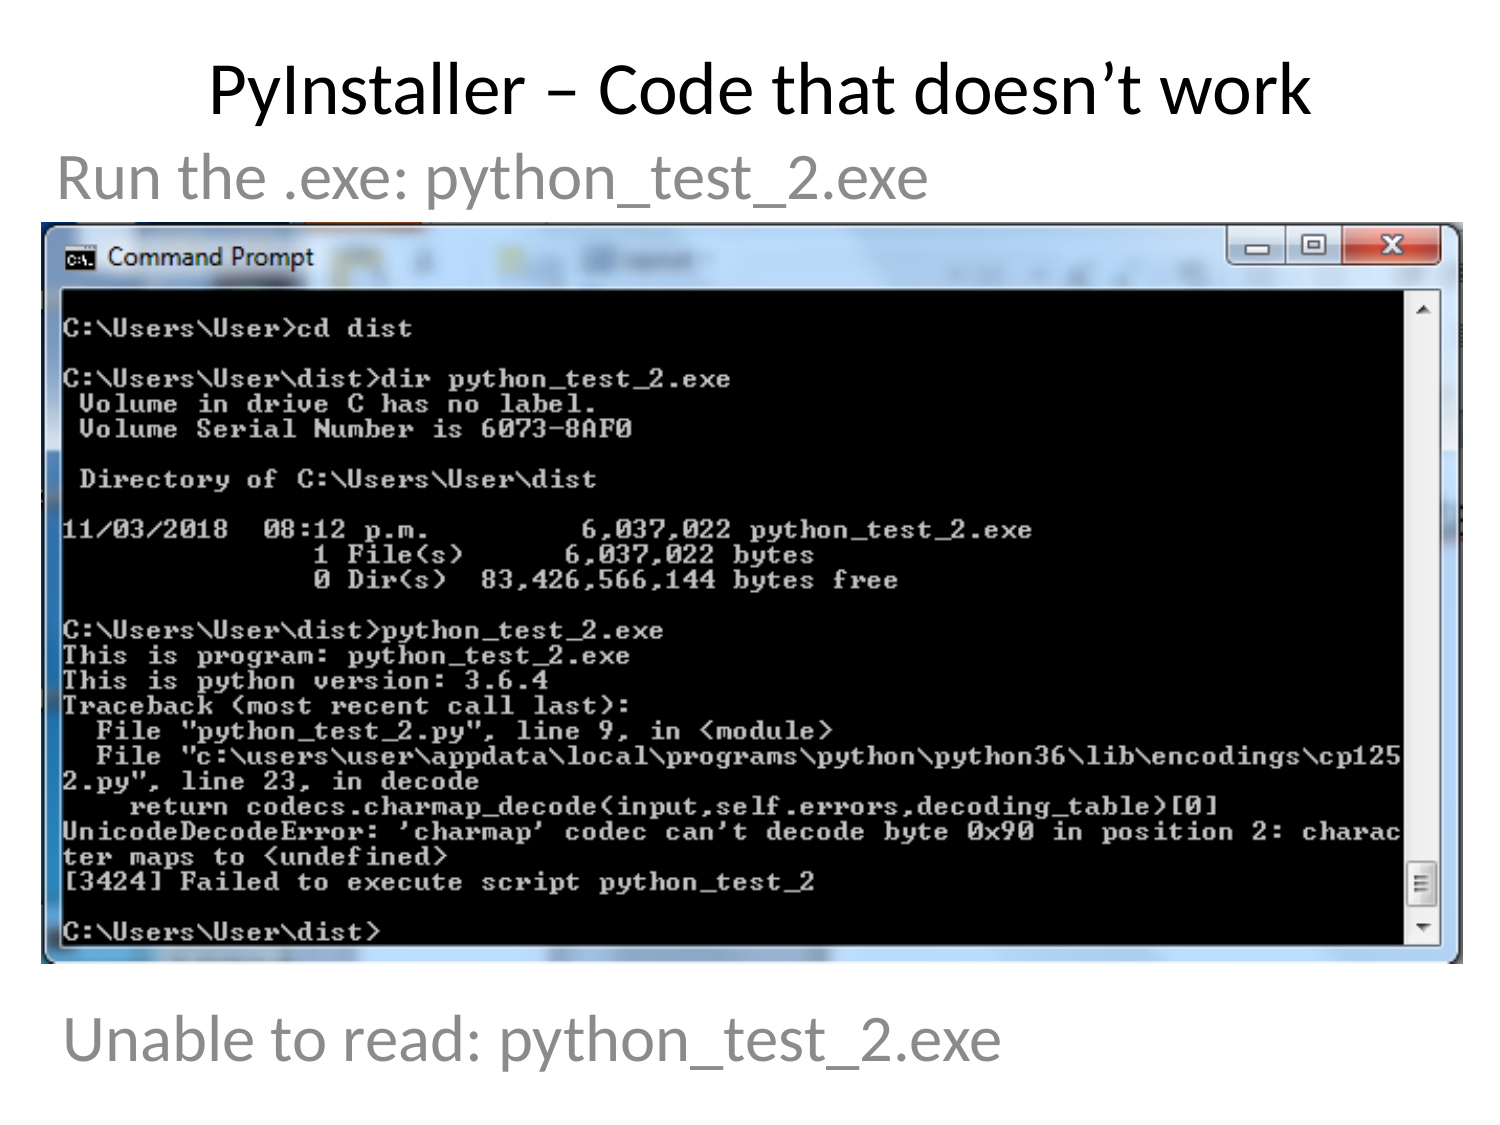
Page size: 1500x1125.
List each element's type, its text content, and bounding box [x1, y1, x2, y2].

picture [40, 222, 1463, 965]
text_box Run the .exe: python_test_2.exe [41, 125, 1358, 221]
text_box PyInstaller – Code that doesn’t work [123, 30, 1399, 138]
text_box Unable to read: python_test_2.exe [47, 987, 1365, 1086]
